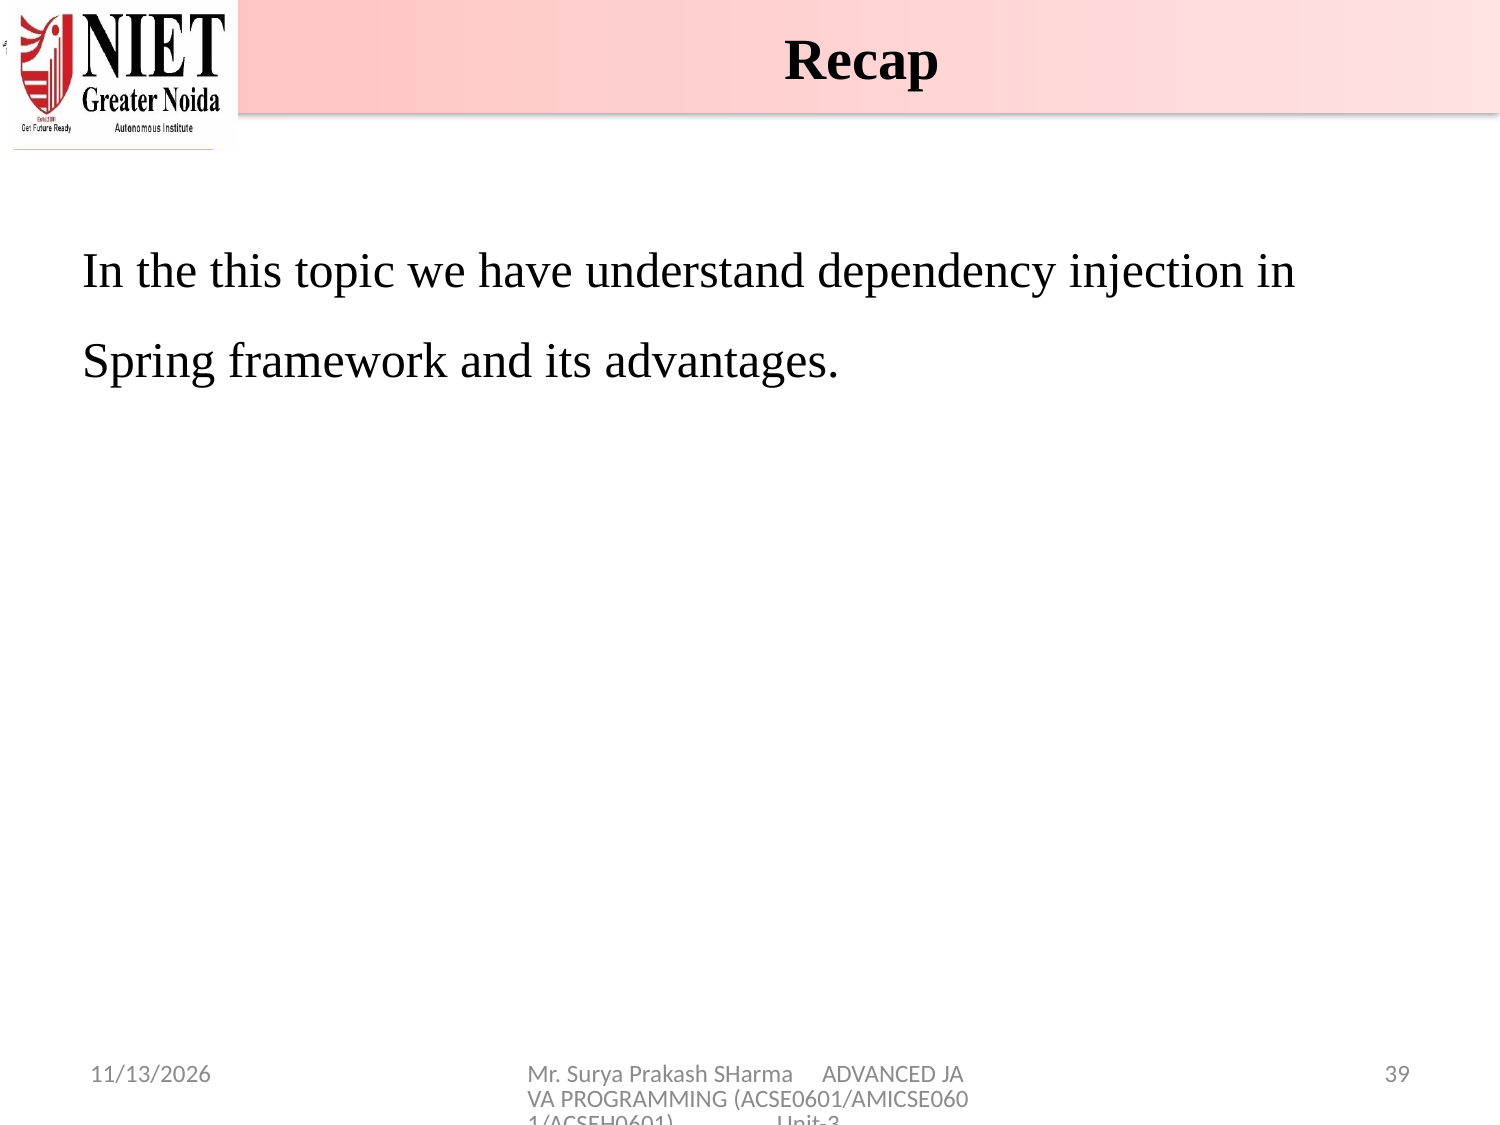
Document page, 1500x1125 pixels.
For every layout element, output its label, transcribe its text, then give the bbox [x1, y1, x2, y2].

slide_number 39 [1074, 1042, 1425, 1103]
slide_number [75, 1042, 425, 1103]
text_box Recap [239, 0, 1500, 113]
footer Mr. Surya Prakash SHarma ADVANCED JAVA PROGRAMMING (ACSE0601/AMICSE0601/ACSEH0601) Unit-3 [512, 1042, 988, 1103]
list In the this topic we have understand dependency injection in Spring framework and its advantages. [67, 200, 1418, 1005]
picture [2, 0, 238, 150]
